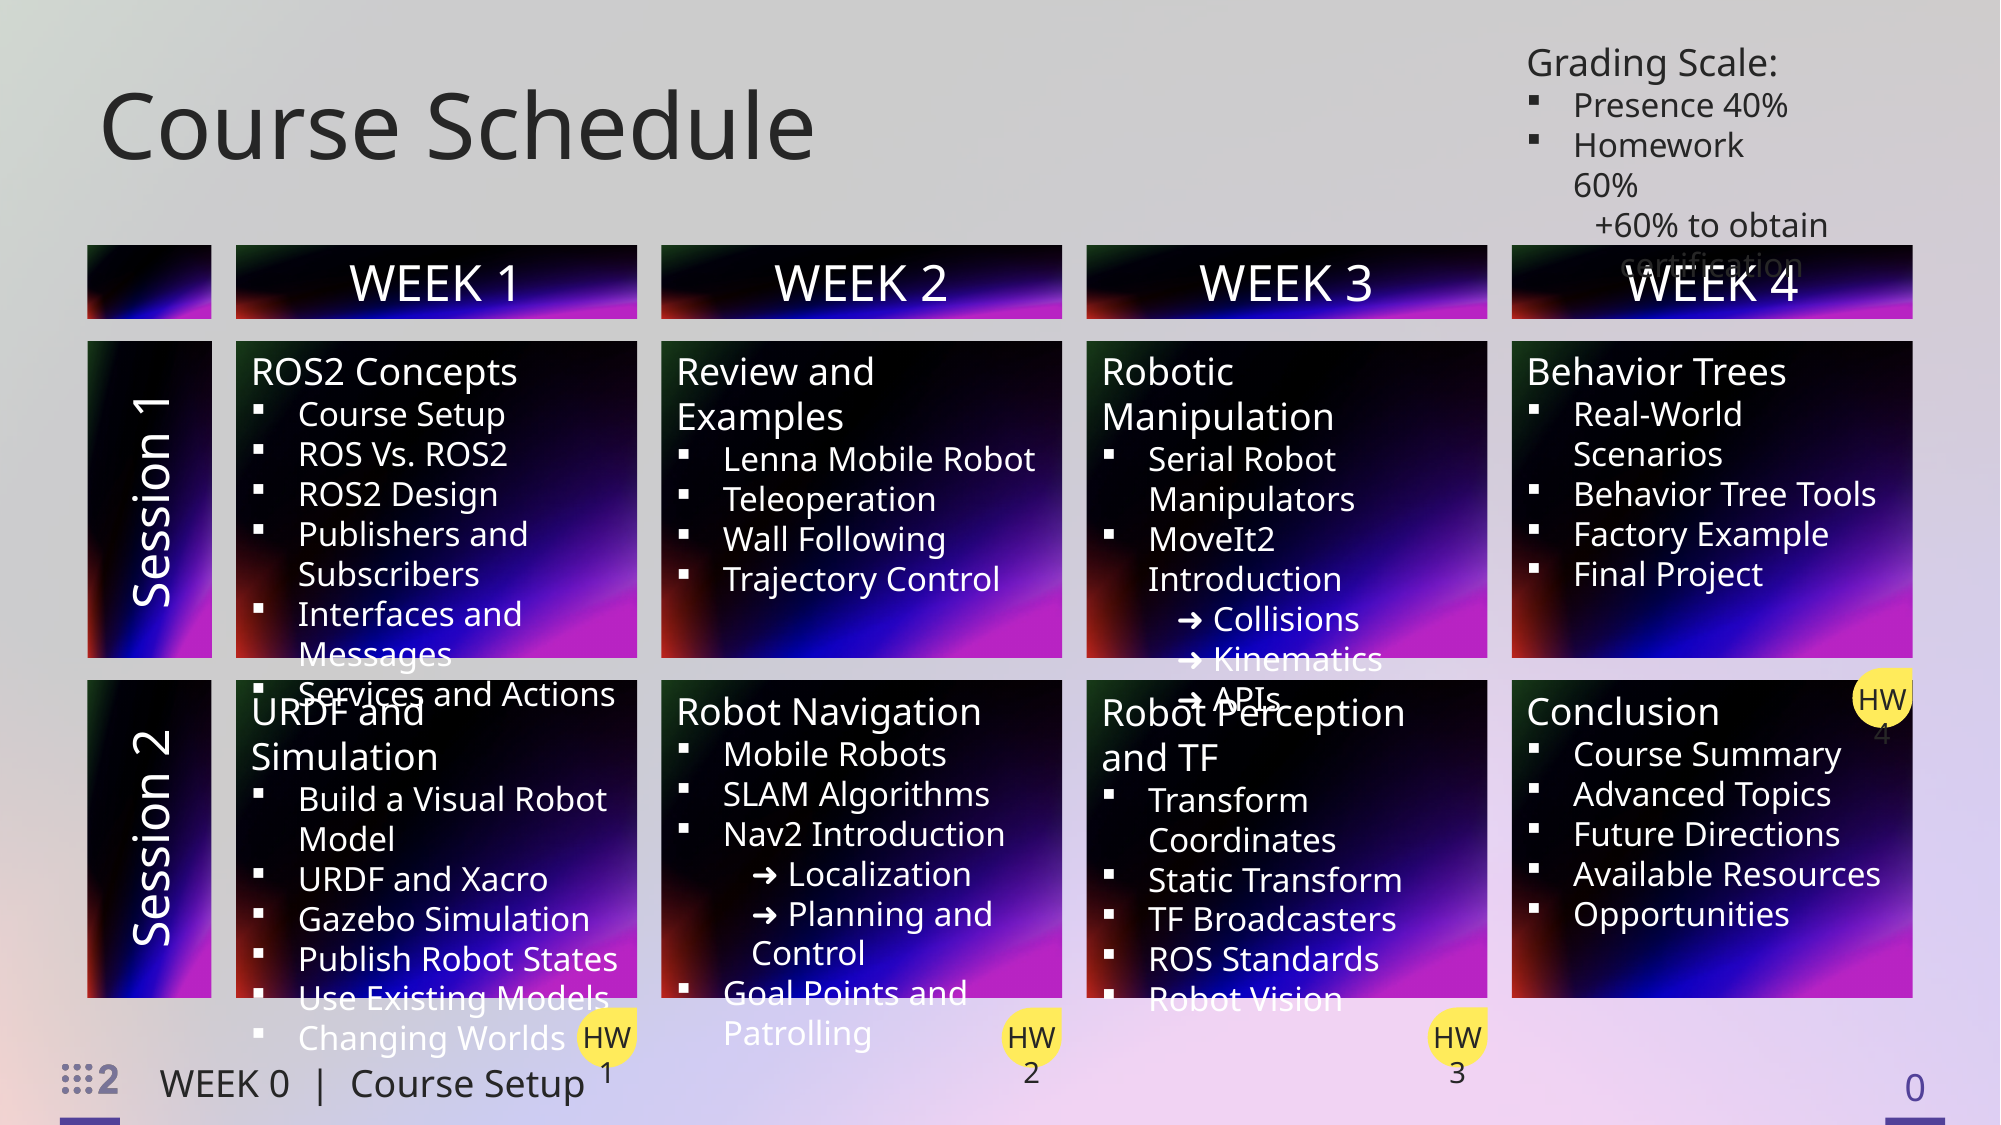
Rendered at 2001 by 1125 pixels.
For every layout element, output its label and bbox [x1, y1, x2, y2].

text_box [563, 1007, 651, 1068]
picture [0, 0, 2000, 1125]
text_box [87, 245, 1913, 998]
